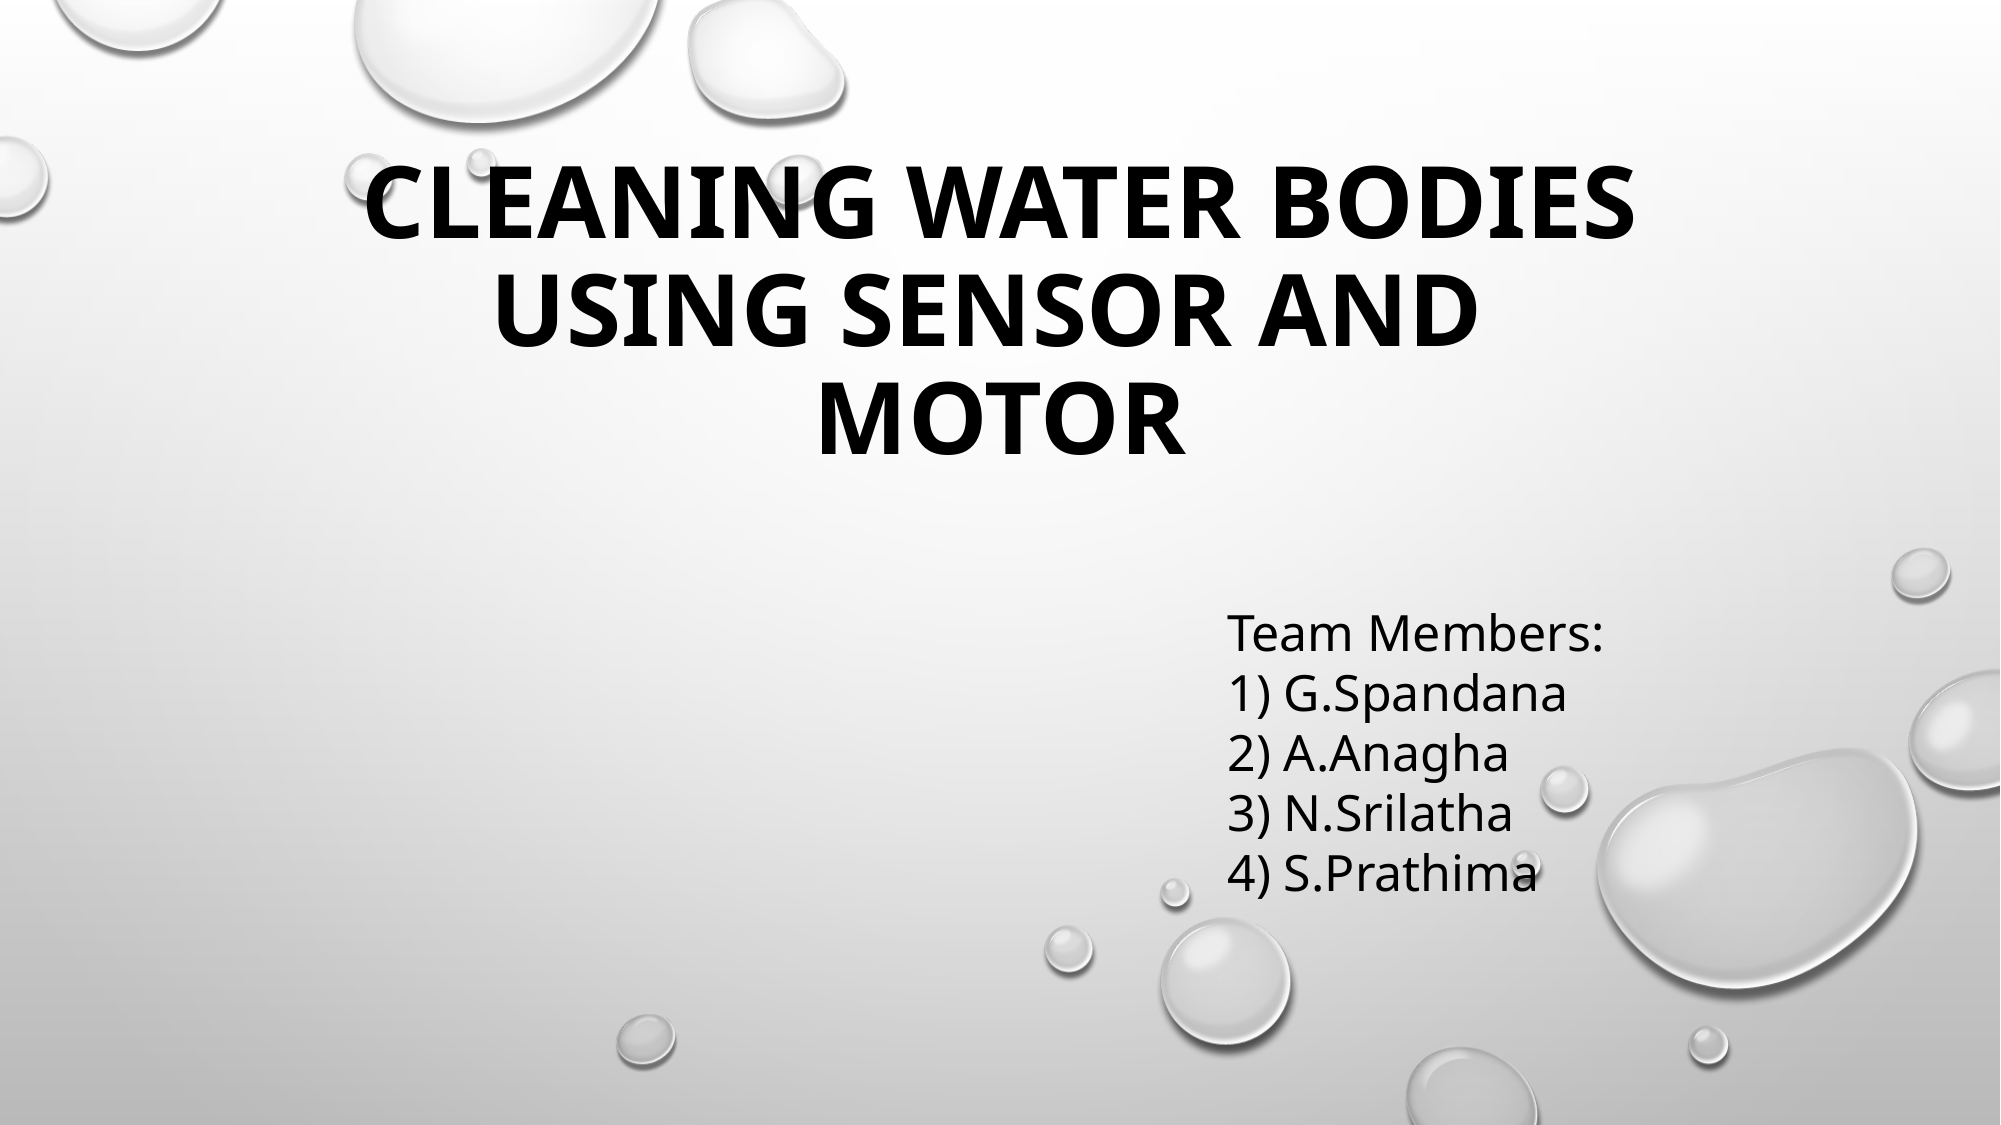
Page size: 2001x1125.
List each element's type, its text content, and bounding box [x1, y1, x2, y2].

text_box Team Members: 1) G.Spandana 2) A.Anagha 3) N.Srilatha 4) S.Prathima [1212, 593, 2000, 1089]
picture [0, 0, 2000, 1125]
title CLeANING WATER BODIES USING SENSOR AND MOTOR [287, 213, 1713, 484]
